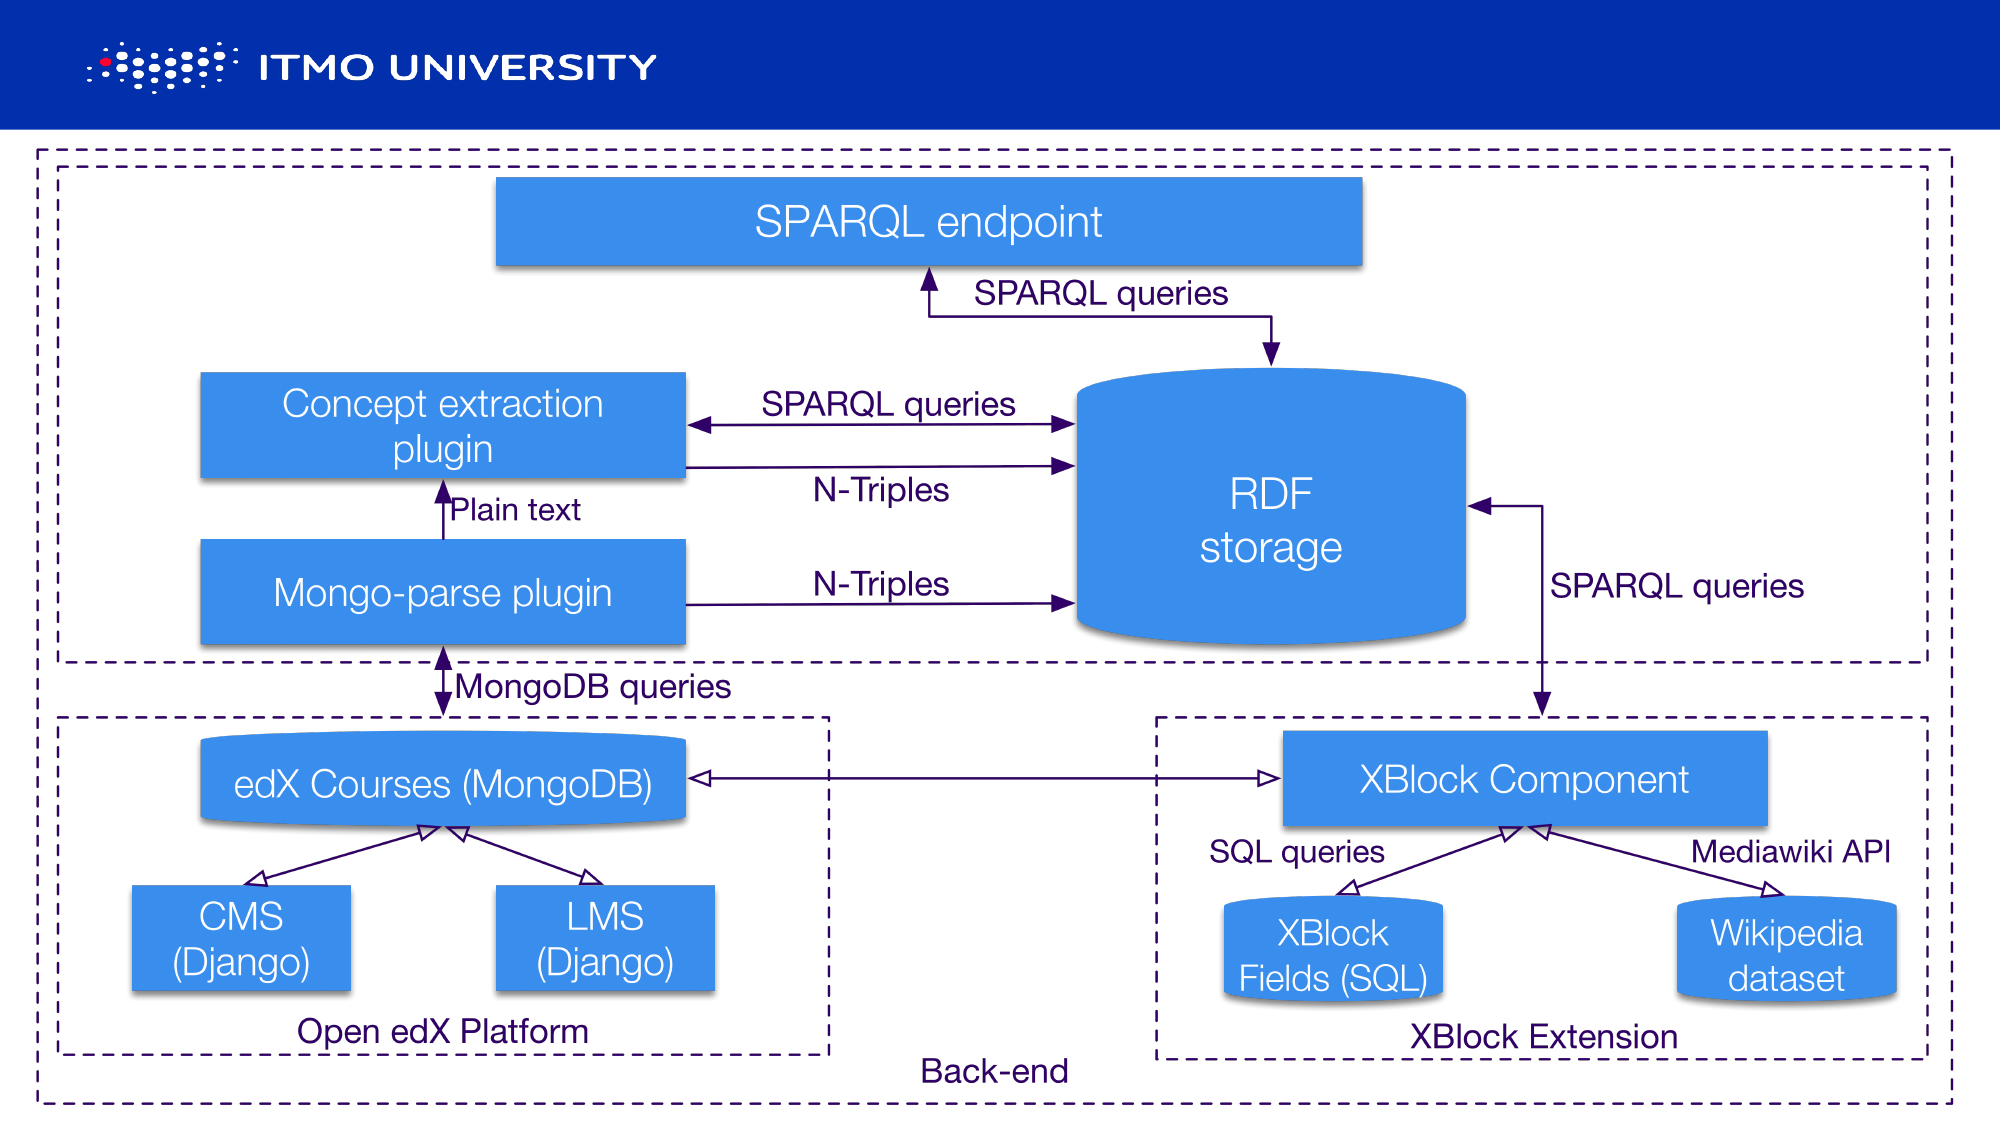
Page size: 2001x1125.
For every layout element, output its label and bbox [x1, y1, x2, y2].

picture [0, 0, 727, 140]
picture [35, 147, 1954, 1106]
